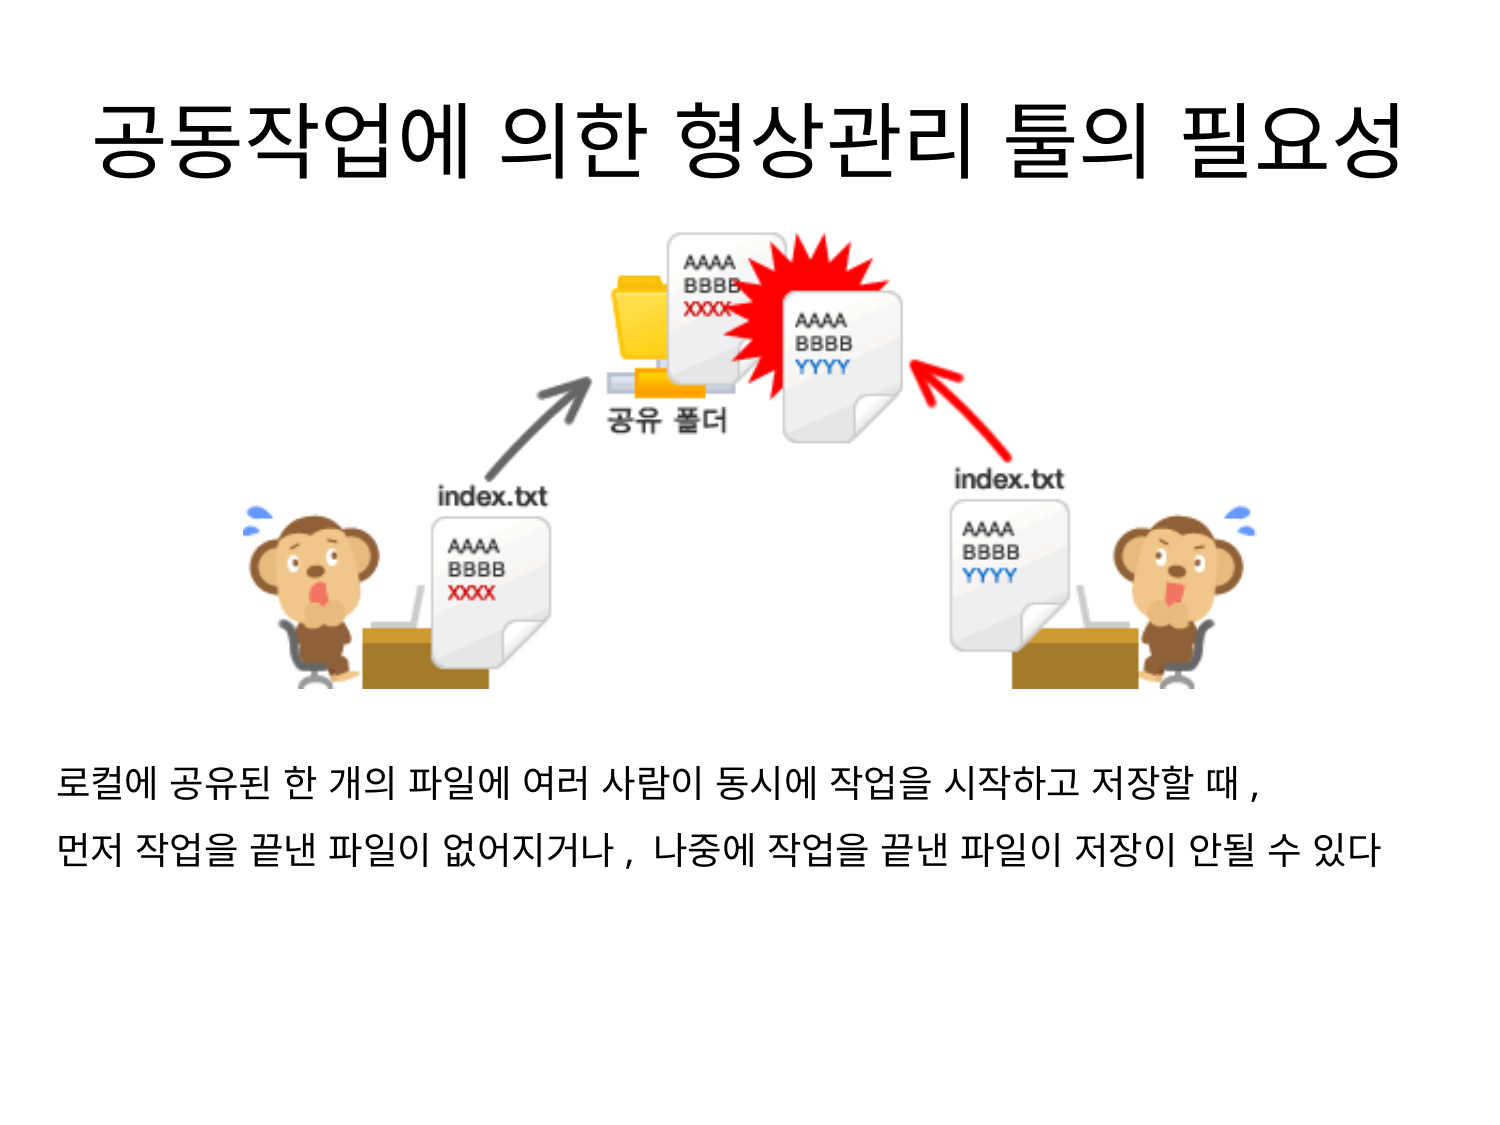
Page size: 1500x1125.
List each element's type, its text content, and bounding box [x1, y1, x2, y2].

text_box 로컬에 공유된 한 개의 파일에 여러 사람이 동시에 작업을 시작하고 저장할 때, 먼저 작업을 끝낸 파일이 없어지거나, 나중에 작업을 끝낸 파일이 저장이 안될 수 있다 [41, 729, 1459, 880]
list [242, 231, 1258, 689]
title 공동작업에 의한 형상관리 툴의 필요성 [75, 45, 1425, 233]
